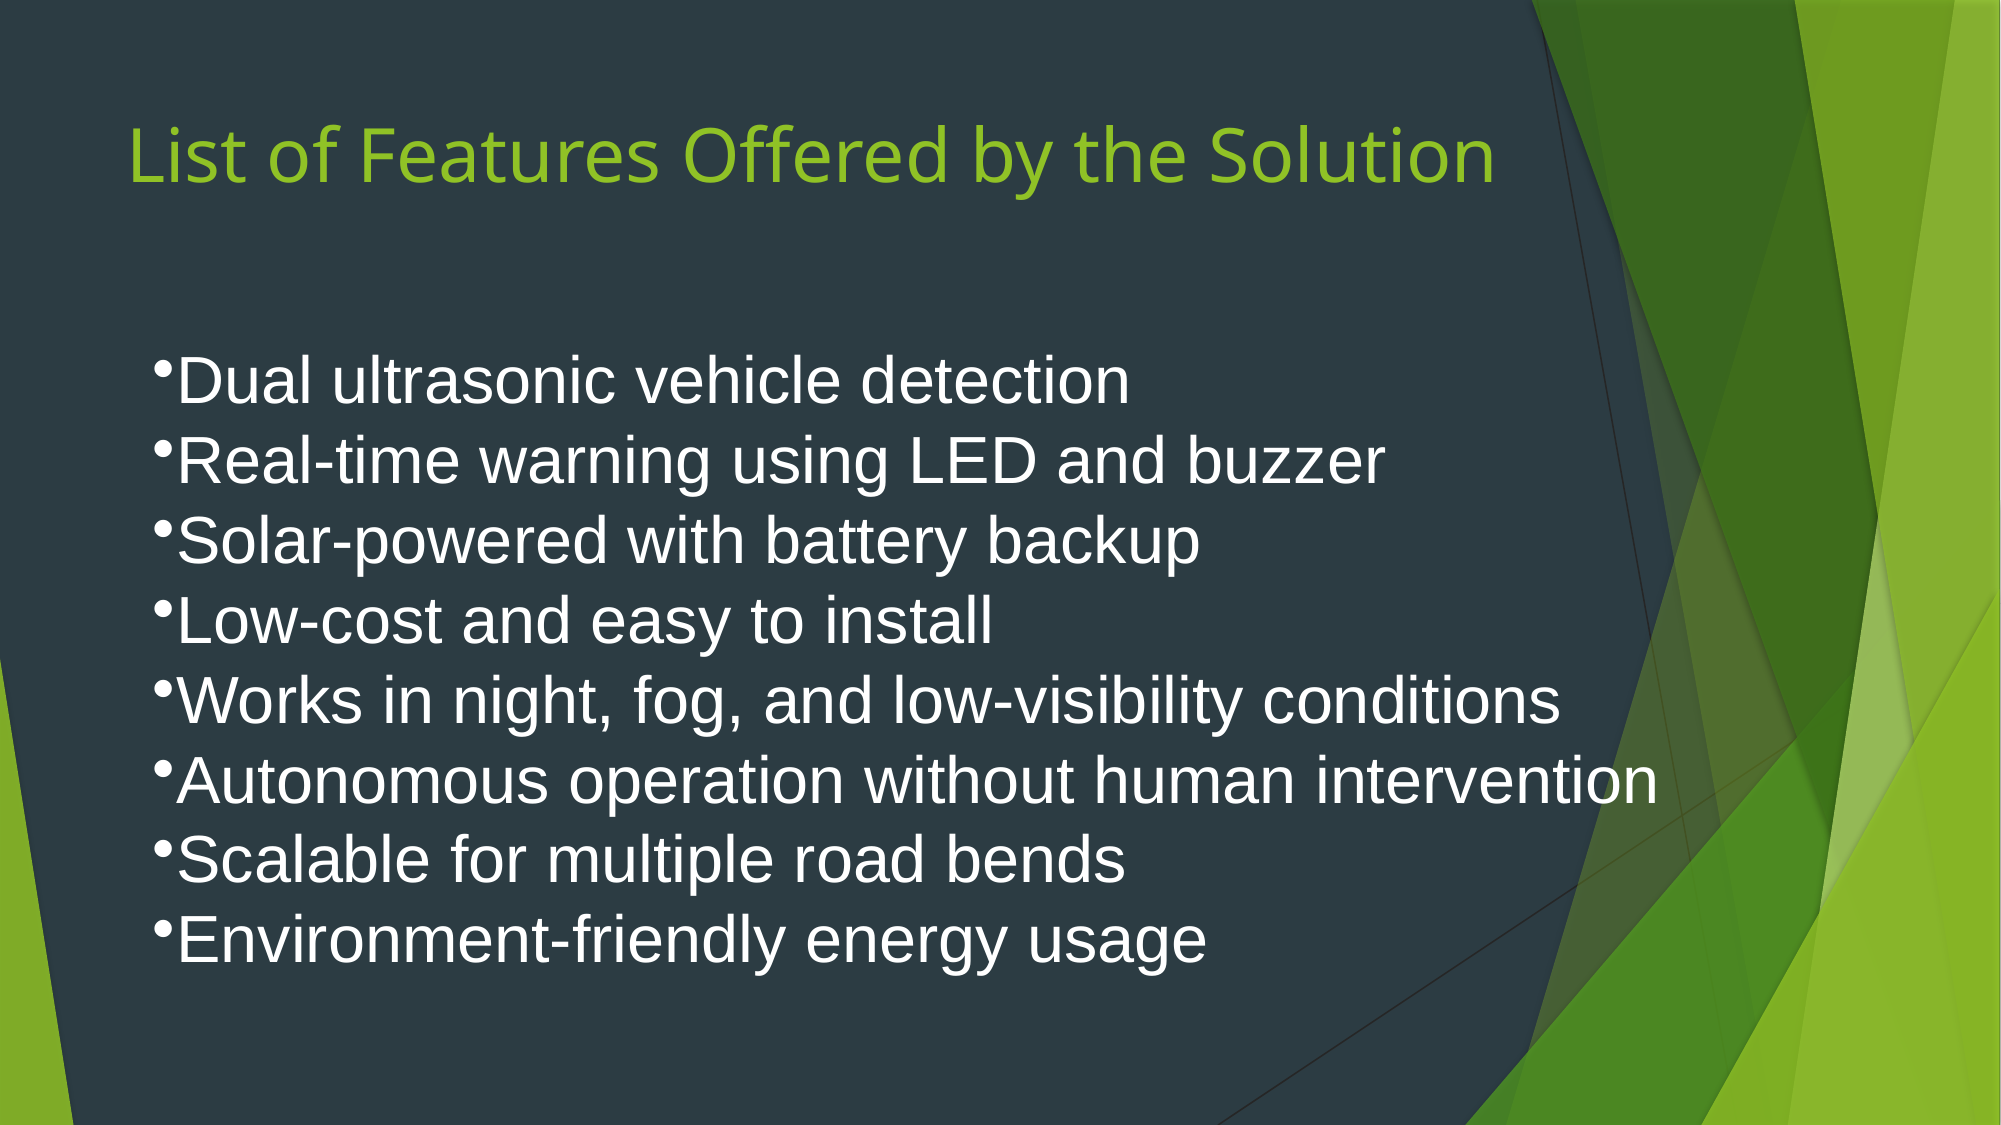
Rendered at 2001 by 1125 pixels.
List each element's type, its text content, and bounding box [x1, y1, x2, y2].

title List of Features Offered by the Solution [111, 99, 1522, 317]
list Dual ultrasonic vehicle detection Real-time warning using LED and buzzer Solar-powered with battery backup Low-cost and easy to install Works in night, fog, and low-visibility conditions Autonomous operation without human intervention Scalable for multiple road bends Environment-friendly energy usage [137, 328, 1690, 984]
